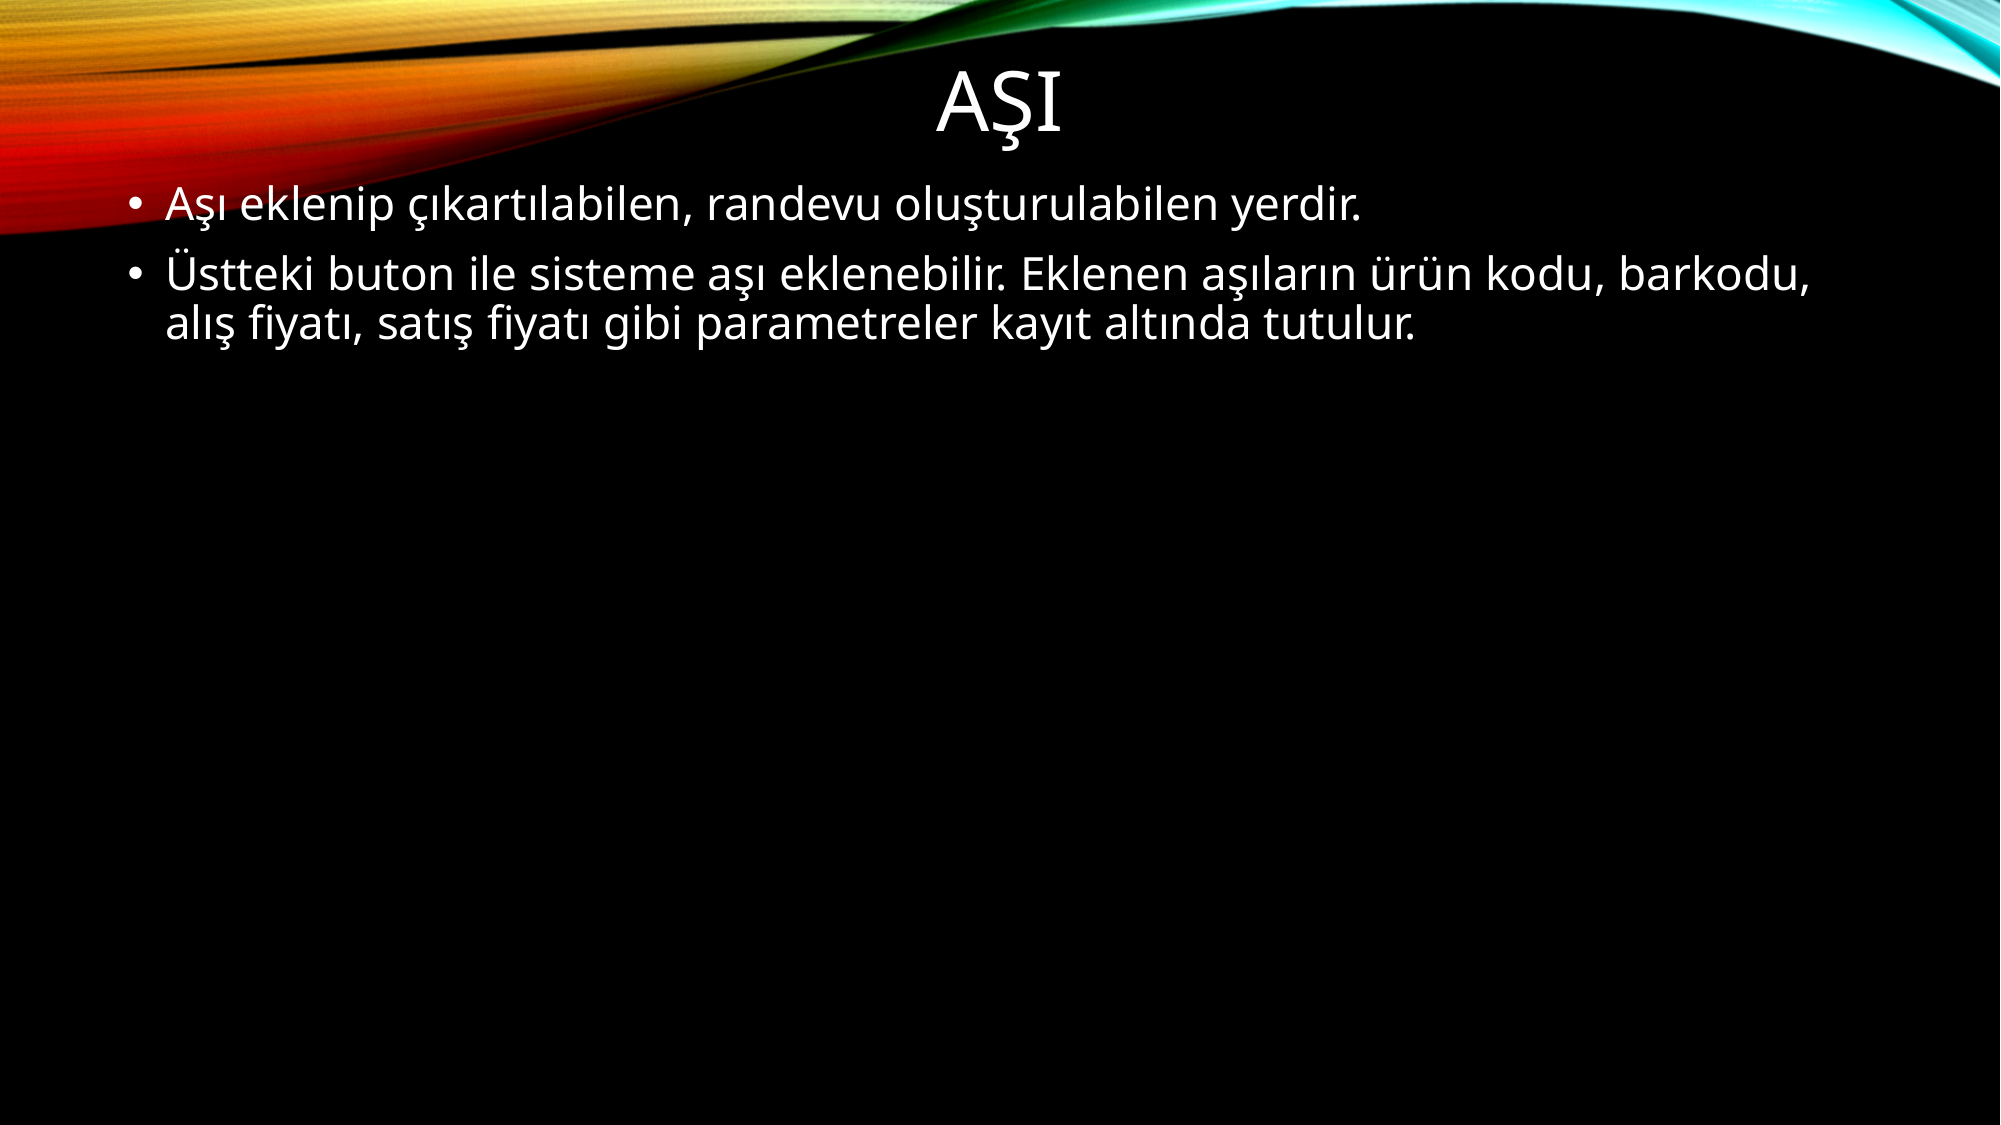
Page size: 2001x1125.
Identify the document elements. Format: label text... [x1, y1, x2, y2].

title aşı [293, 0, 1707, 173]
list Aşı eklenip çıkartılabilen, randevu oluşturulabilen yerdir. Üstteki buton ile sisteme aşı eklenebilir. Eklenen aşıların ürün kodu, barkodu, alış fiyatı, satış fiyatı gibi parametreler kayıt altında tutulur. [112, 173, 1888, 1077]
picture [0, 0, 293, 237]
picture [1707, 0, 2000, 237]
